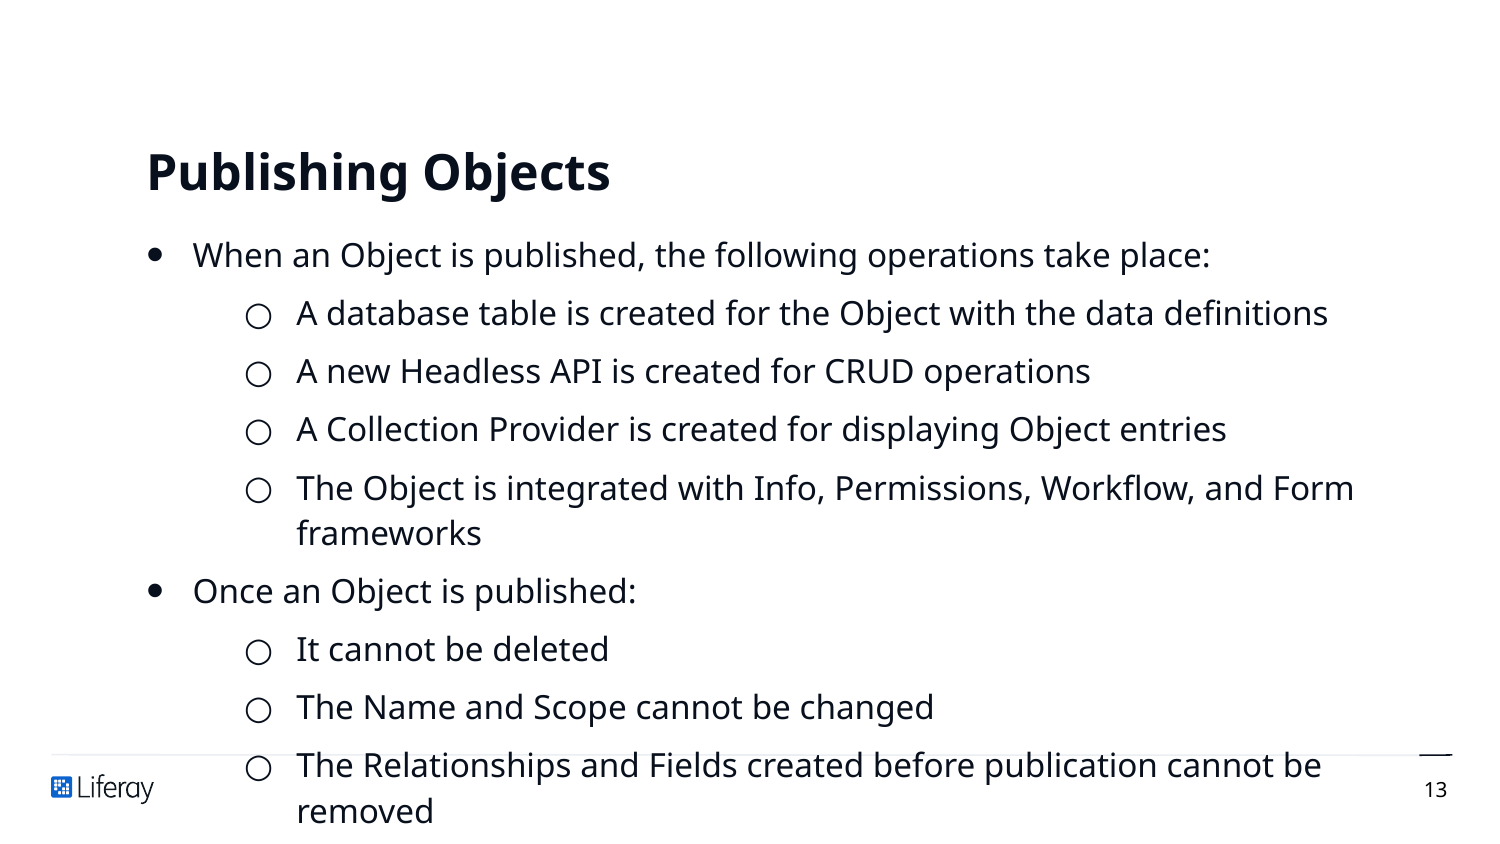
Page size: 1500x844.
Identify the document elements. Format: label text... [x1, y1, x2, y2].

title Publishing Objects [146, 125, 1429, 213]
list When an Object is published, the following operations take place: A database table is created for the Object with the data definitions A new Headless API is created for CRUD operations A Collection Provider is created for displaying Object entries The Object is integrated with Info, Permissions, Workflow, and Form frameworks Once an Object is published: It cannot be deleted The Name and Scope cannot be changed The Relationships and Fields created before publication cannot be removed [146, 213, 1429, 575]
